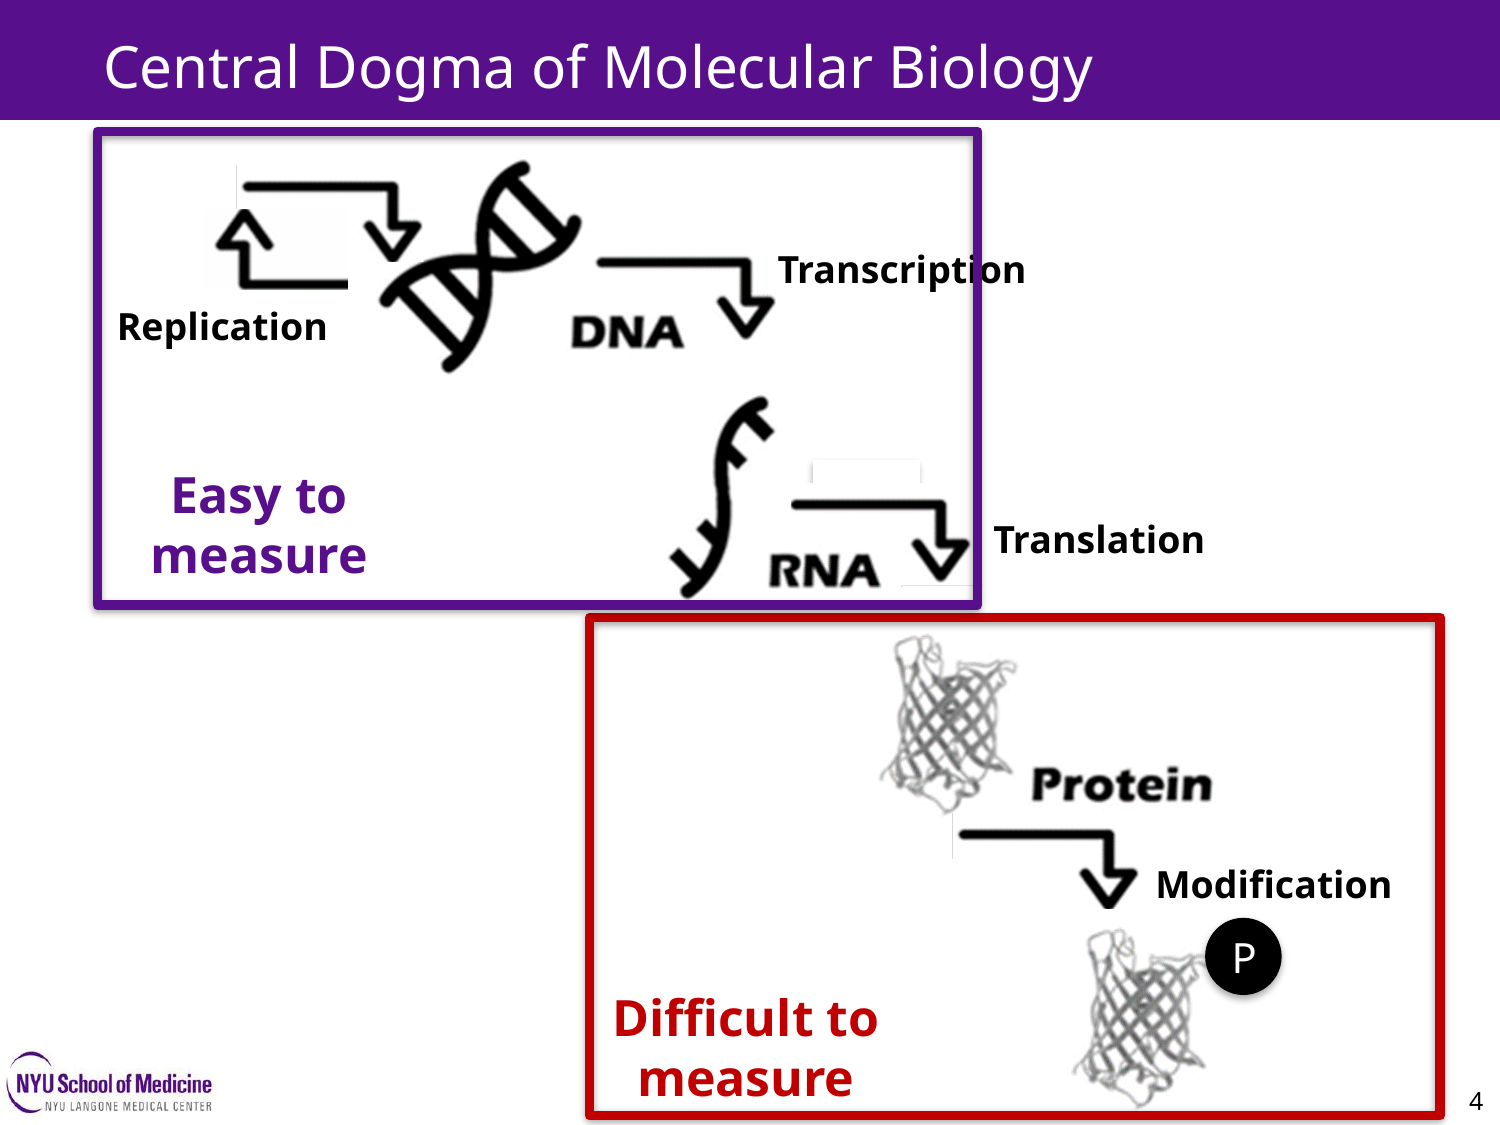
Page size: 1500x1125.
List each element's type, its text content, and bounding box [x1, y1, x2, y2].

text_box [589, 617, 1053, 1116]
picture [1058, 911, 1219, 1116]
picture [654, 387, 984, 618]
text_box [96, 131, 978, 606]
text_box Difficult to measure [597, 979, 895, 1115]
text_box Translation [988, 508, 1221, 569]
text_box Central Dogma of Molecular Biology [88, 22, 1123, 108]
picture [0, 1048, 221, 1125]
text_box [1027, 617, 1441, 1116]
text_box Transcription [983, 239, 1042, 299]
text_box Easy to measure [92, 456, 427, 591]
picture [866, 617, 1220, 910]
picture [202, 134, 788, 375]
